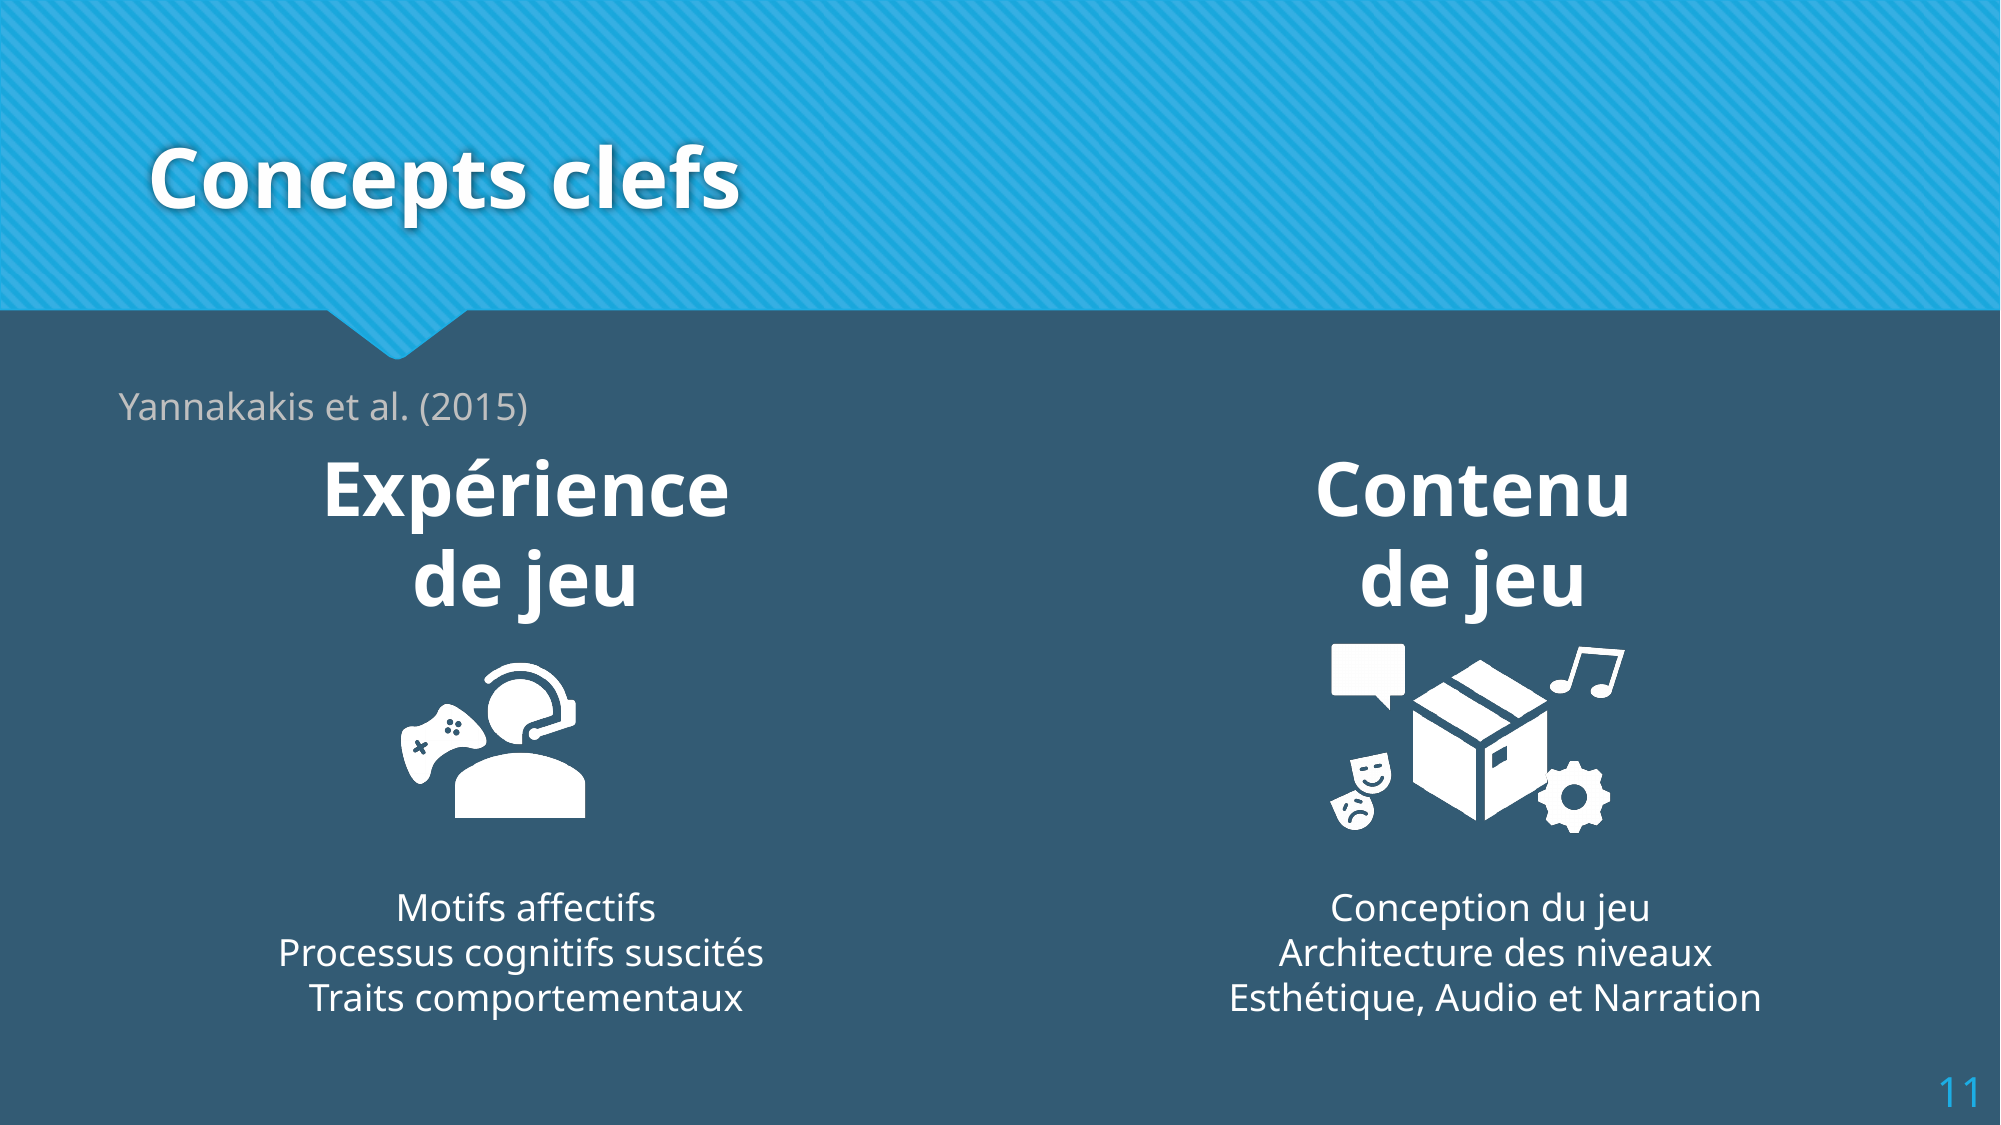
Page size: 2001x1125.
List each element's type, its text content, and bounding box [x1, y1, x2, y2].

text_box Expérience de jeu [160, 434, 892, 630]
text_box Contenu de jeu [1108, 434, 1839, 630]
title Concepts clefs [132, 73, 1868, 233]
text_box Yannakakis et al. (2015) [103, 375, 1615, 436]
picture [373, 642, 618, 839]
slide_number 11 [1825, 1044, 2000, 1125]
text_box Conception du jeu Architecture des niveaux Esthétique, Audio et Narration [1130, 876, 1862, 1026]
picture [1312, 620, 1638, 849]
text_box Motifs affectifs Processus cognitifs suscités Traits comportementaux [239, 876, 813, 1026]
